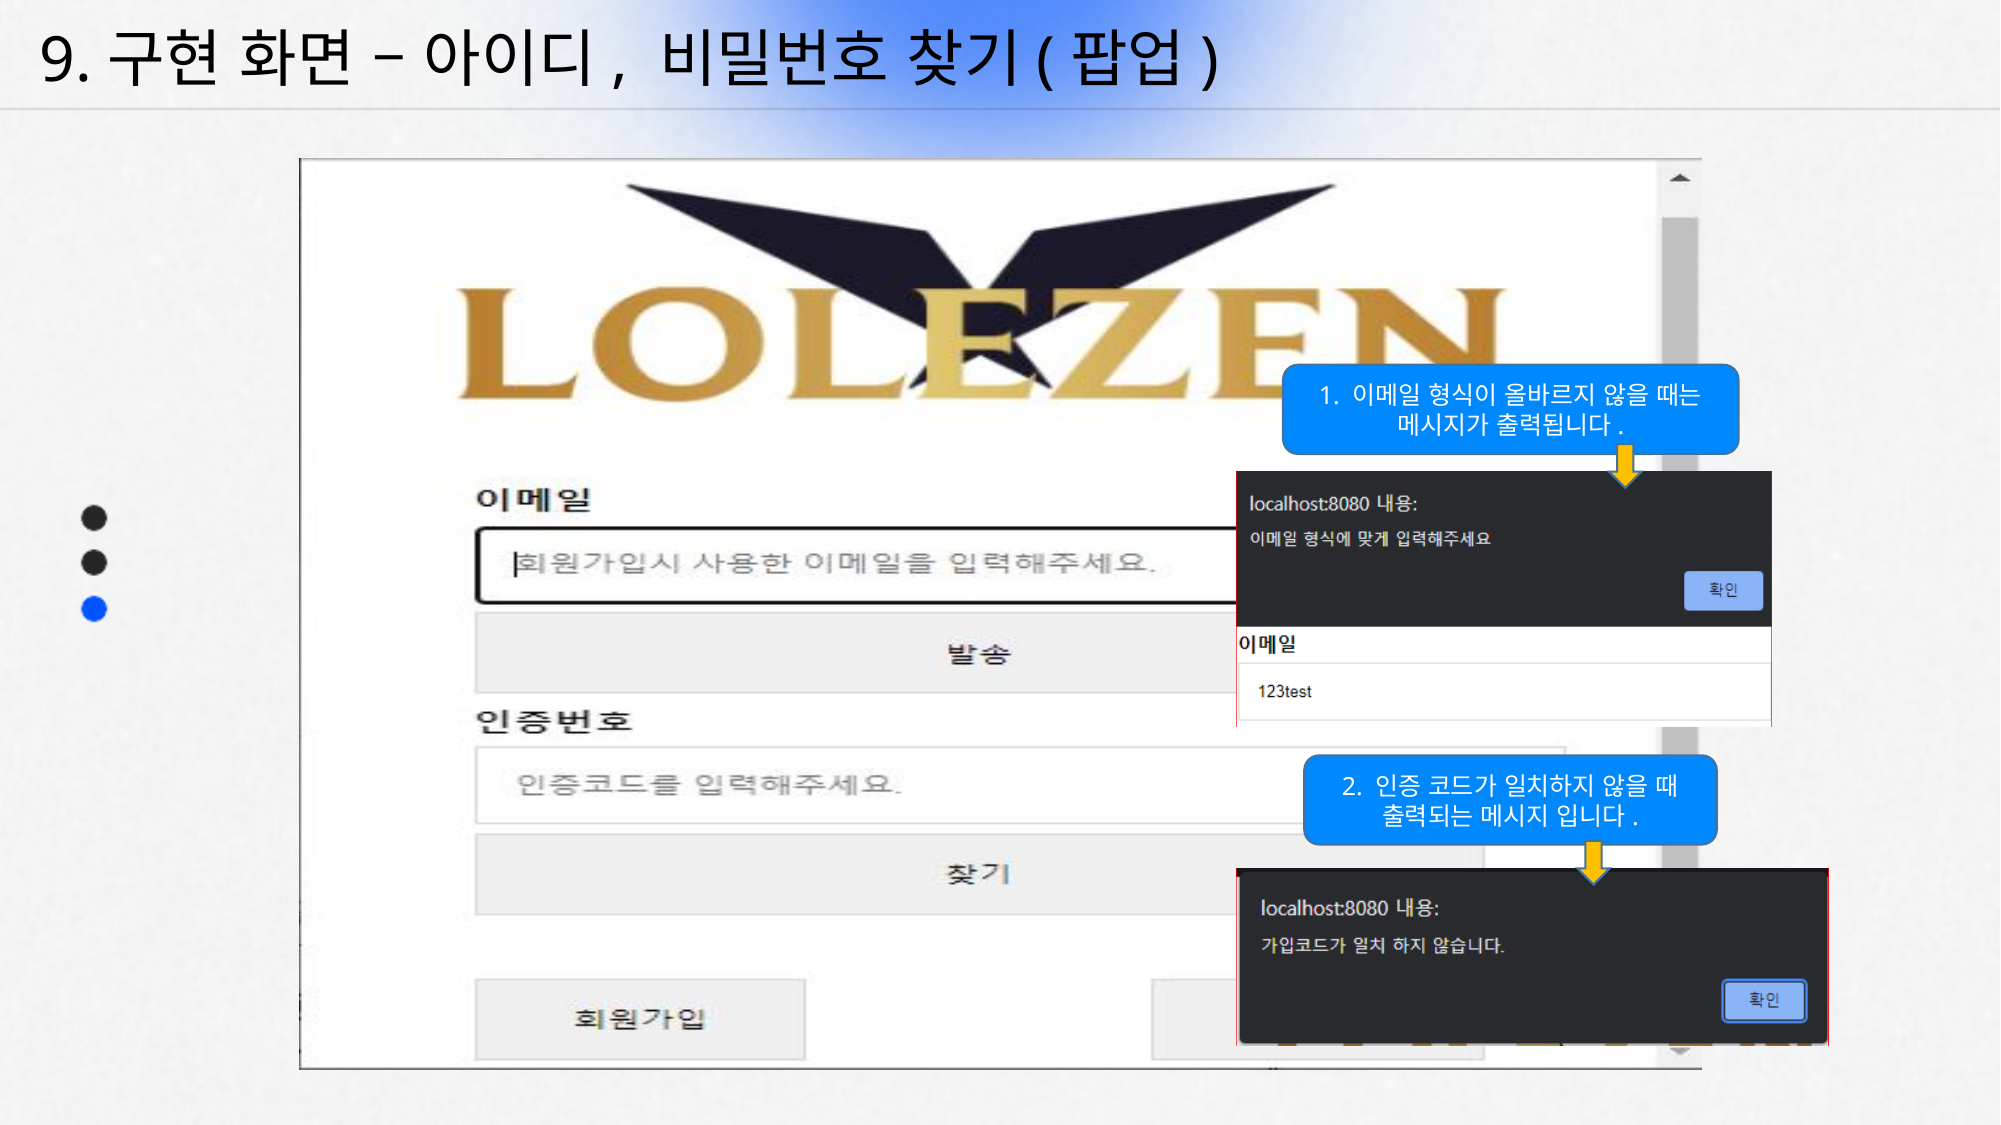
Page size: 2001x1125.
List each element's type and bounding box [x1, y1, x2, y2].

picture [0, 0, 2000, 1125]
text_box [1236, 471, 1772, 727]
text_box [1236, 868, 1829, 1046]
